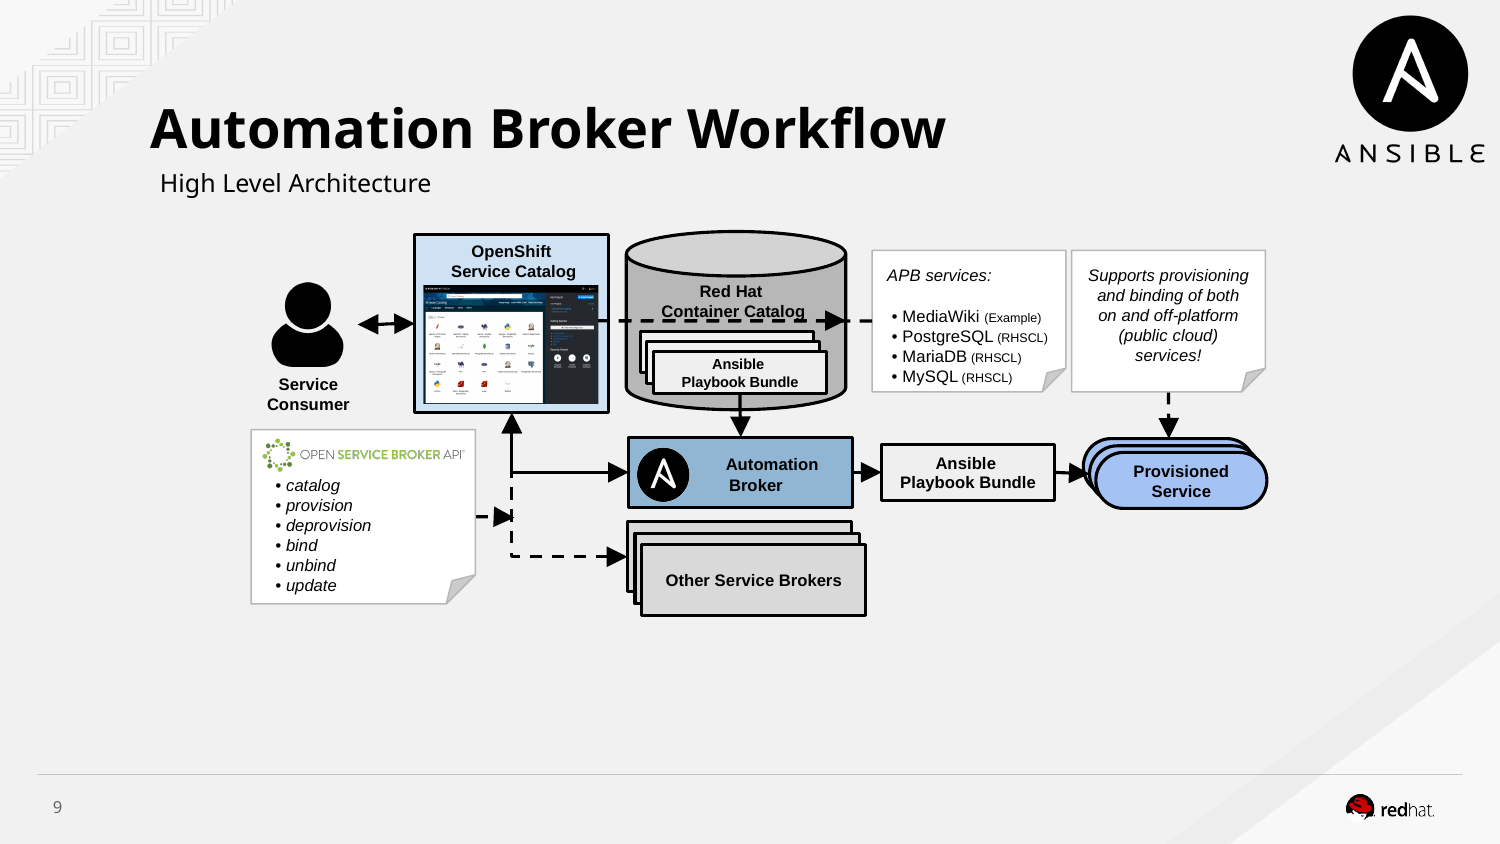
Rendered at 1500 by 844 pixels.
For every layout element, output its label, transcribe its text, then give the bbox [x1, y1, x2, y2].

picture [0, 0, 1500, 844]
text_box [1161, 769, 1500, 844]
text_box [232, 228, 1266, 616]
title Automation Broker Workflow [135, 0, 1315, 152]
subtitle High Level Architecture [135, 152, 1365, 261]
slide_number 9 [16, 776, 77, 842]
